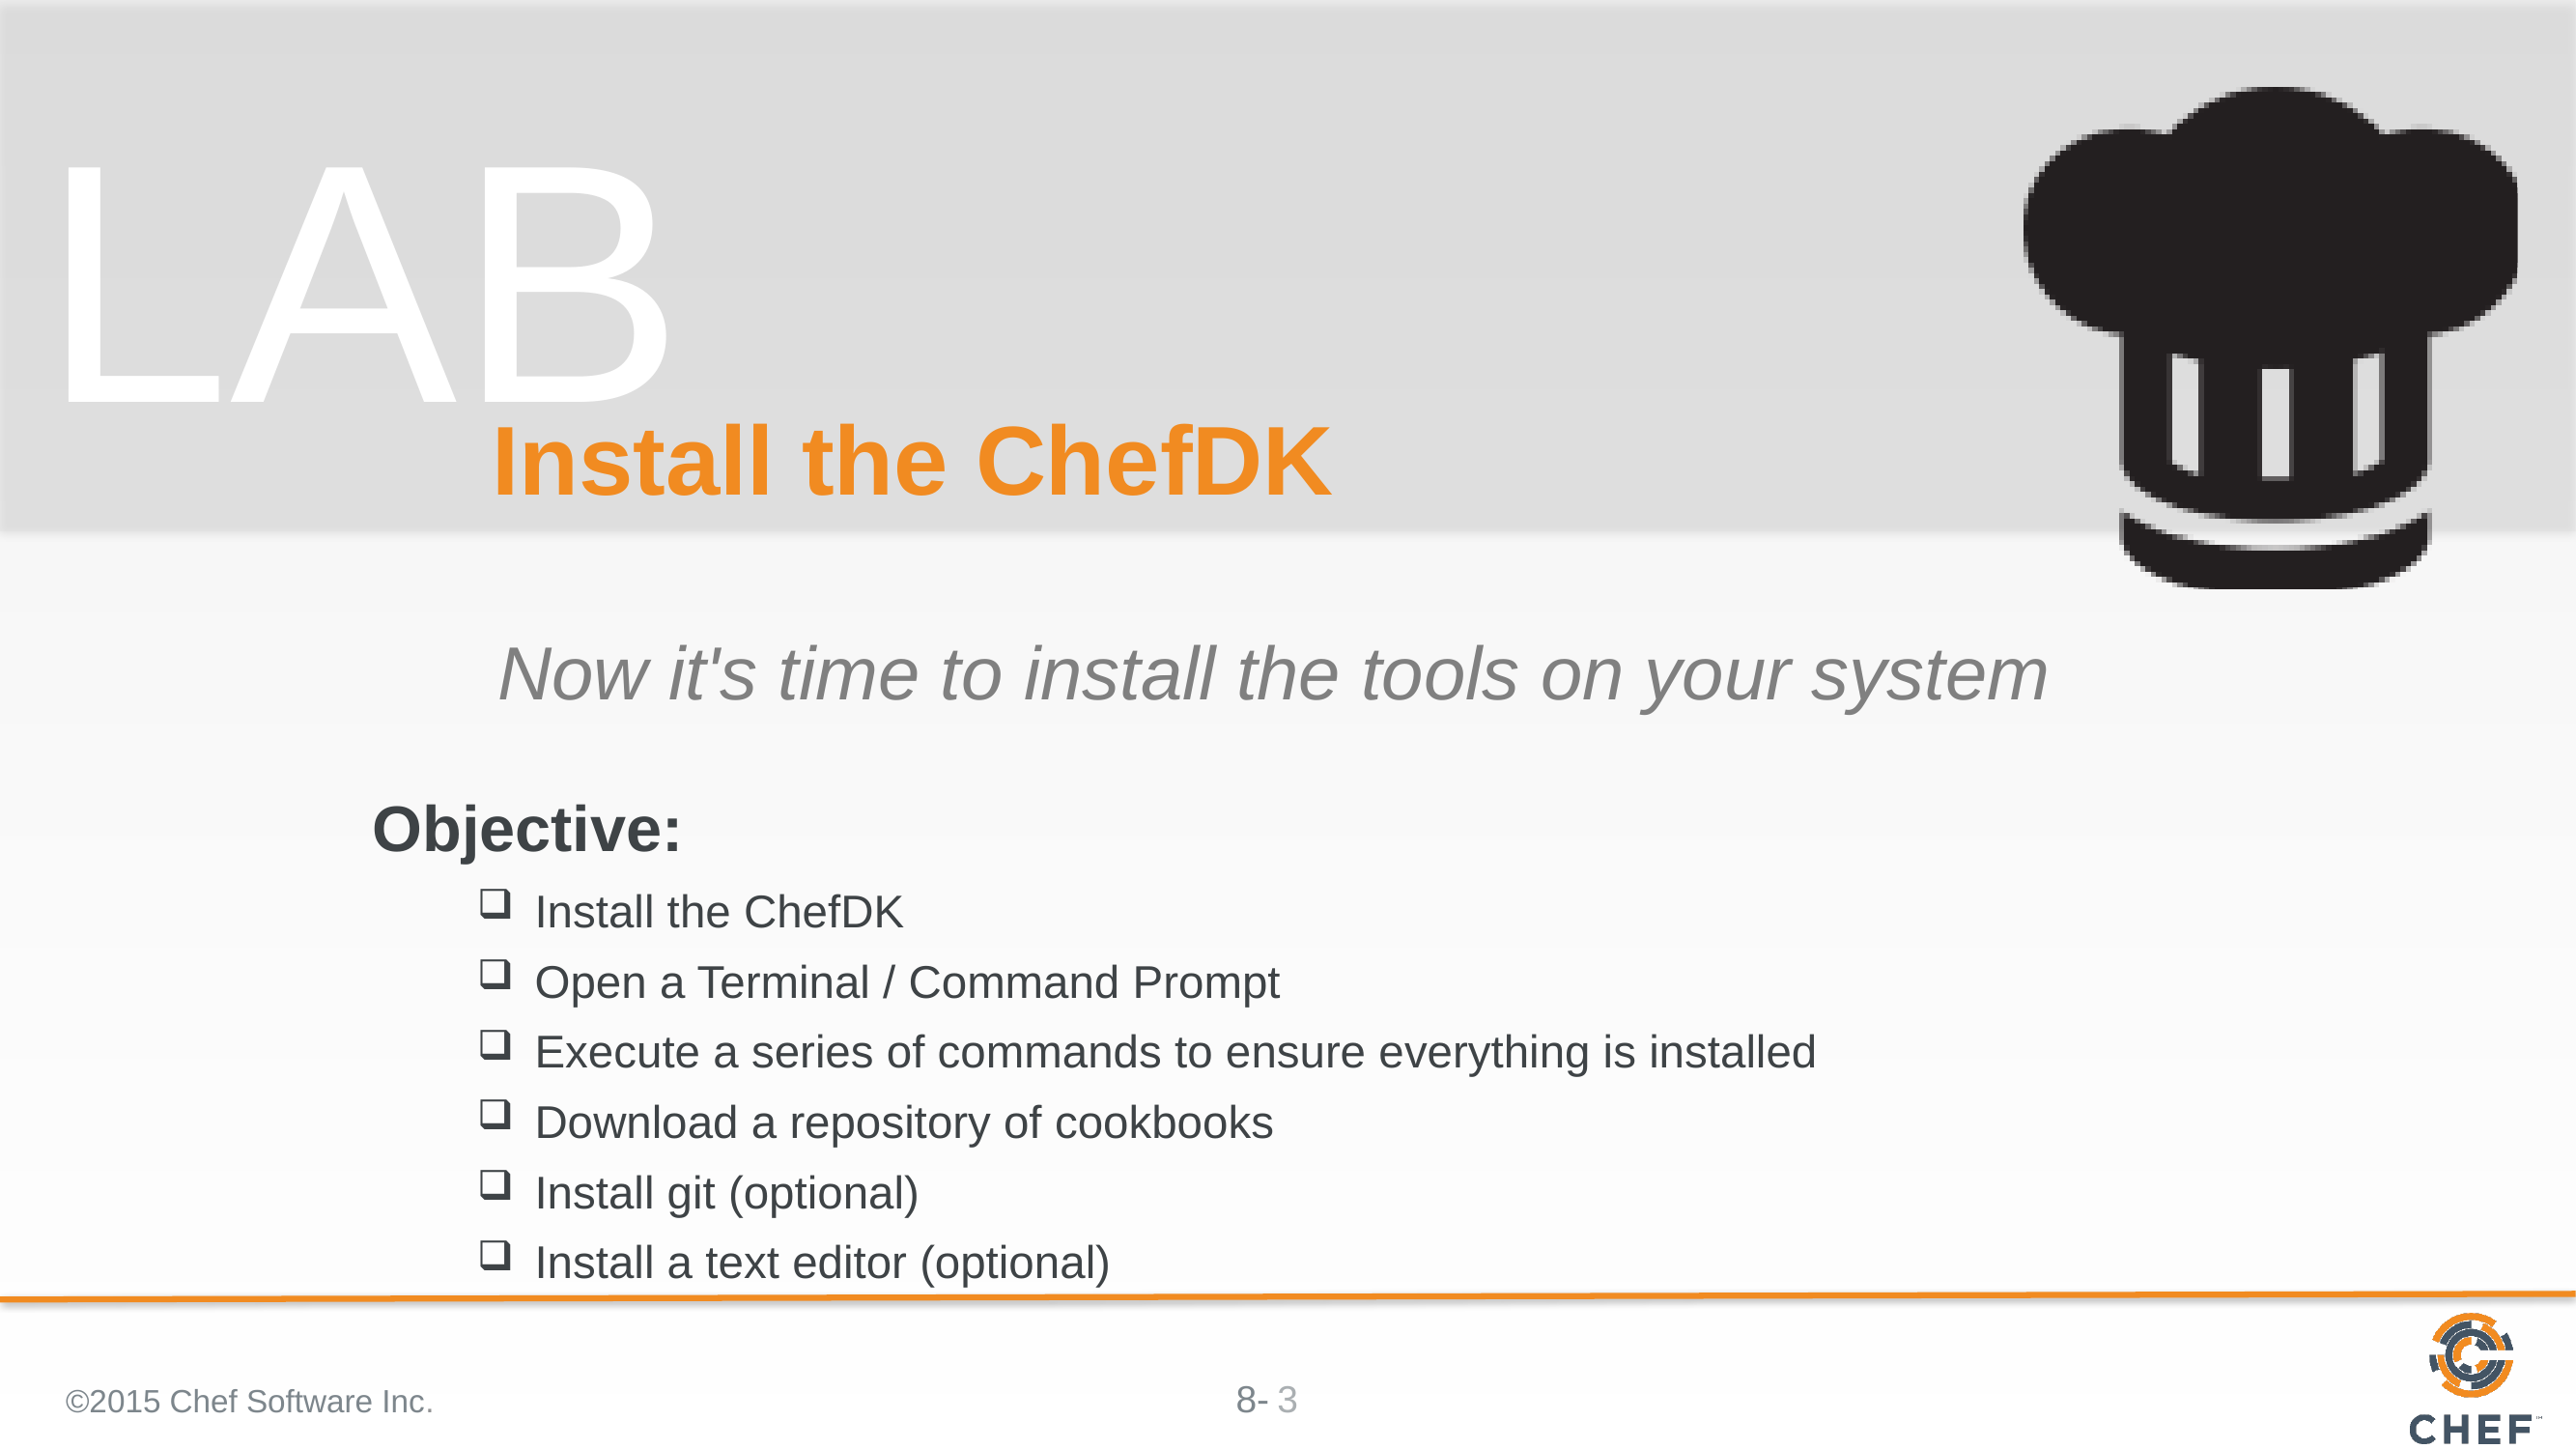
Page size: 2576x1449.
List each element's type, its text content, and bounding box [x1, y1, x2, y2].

slide_number 3 [998, 1359, 1578, 1437]
footer ©2015 Chef Software Inc. [51, 1359, 952, 1440]
list Install the ChefDK Open a Terminal / Command Prompt Execute a series of commands to ensure everything is installed Download a repository of cookbooks Install git (optional) Install a text editor (optional) [477, 882, 2271, 1289]
picture [2399, 1297, 2550, 1449]
title Install the ChefDK [477, 395, 2217, 531]
list Now it's time to install the tools on your system [478, 549, 2272, 791]
